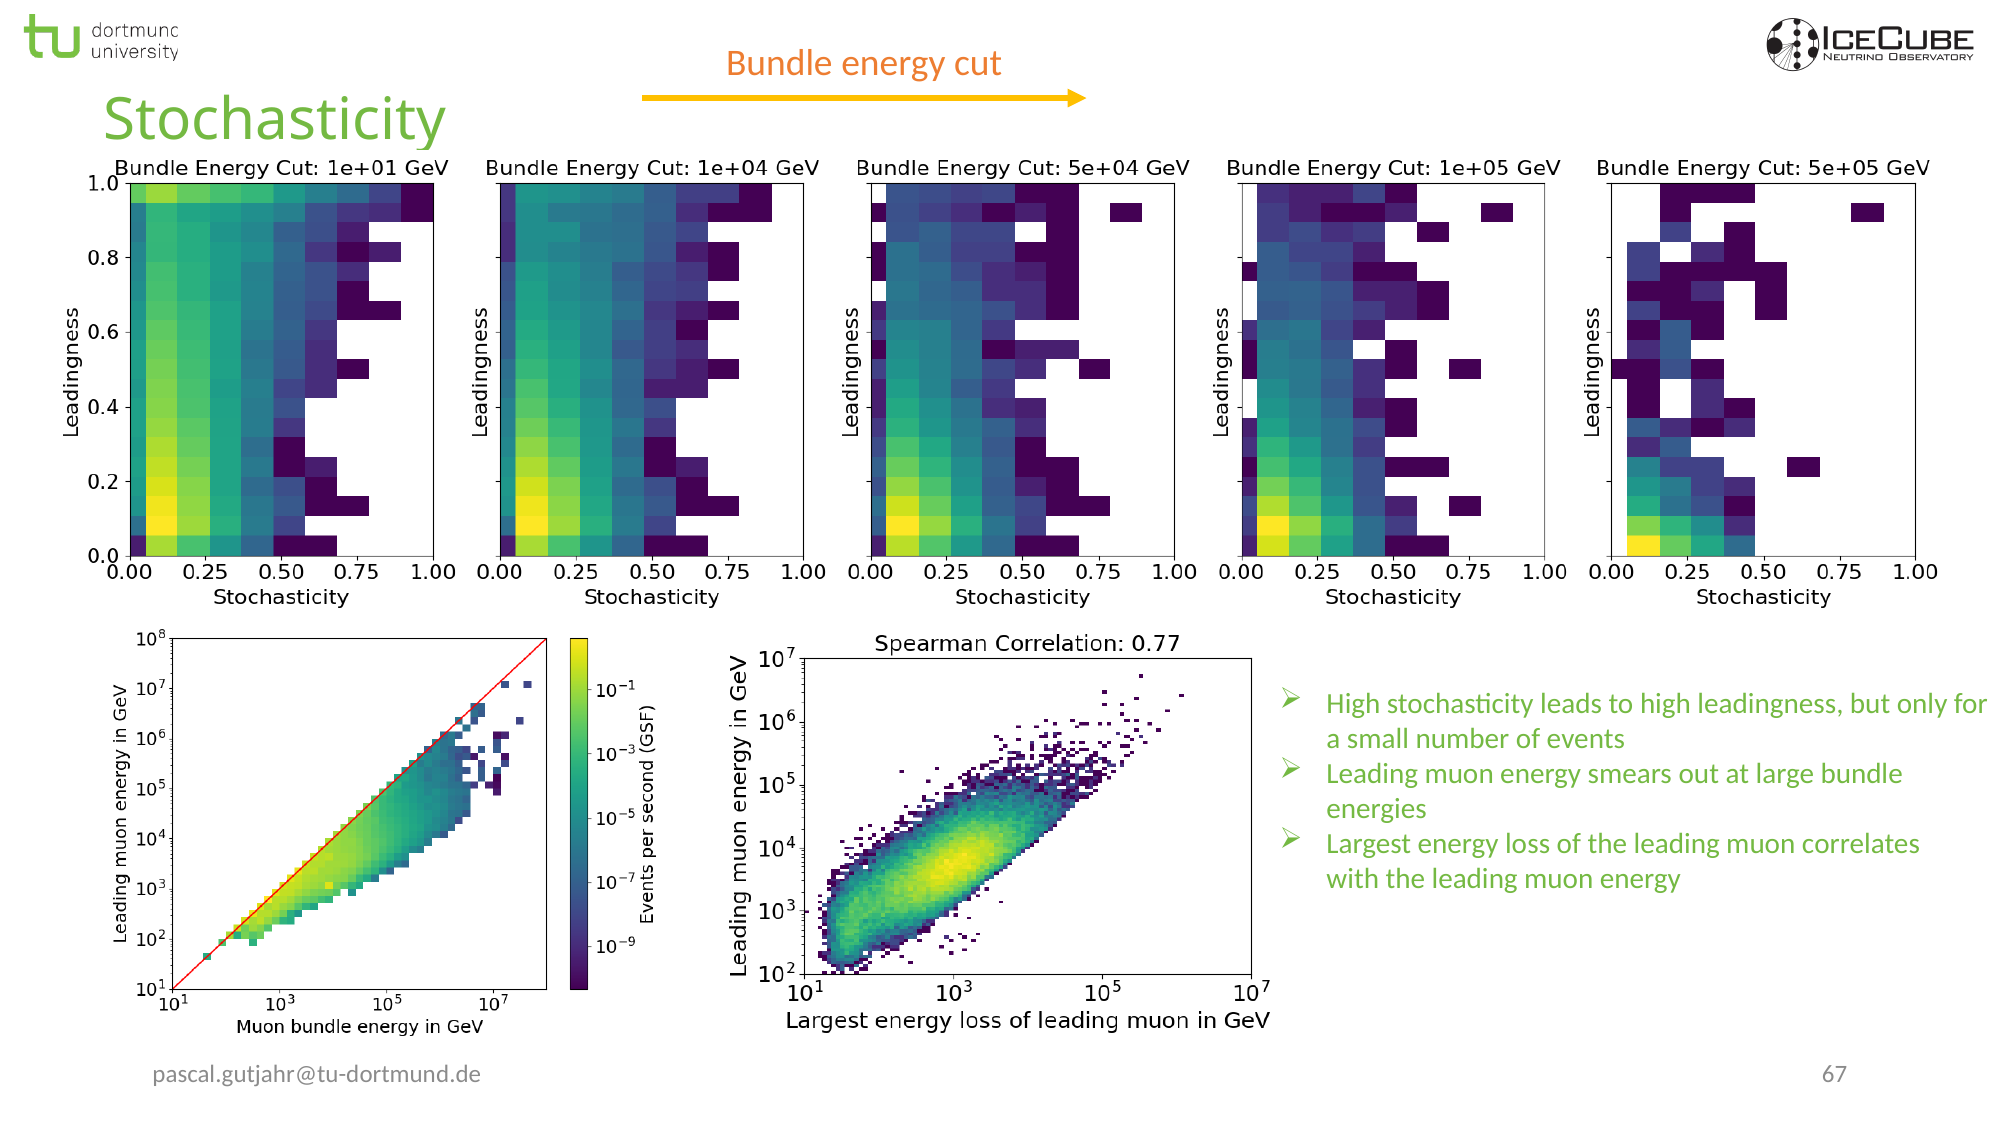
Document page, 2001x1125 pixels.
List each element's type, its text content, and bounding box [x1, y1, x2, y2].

text_box High stochasticity leads to high leadingness, but only for a small number of events Leading muon energy smears out at large bundle energies Largest energy loss of the leading muon correlates with the leading muon energy [1279, 676, 2000, 902]
picture [52, 150, 1948, 618]
slide_number pascal.gutjahr@tu-dortmund.de [137, 1043, 588, 1103]
text_box Bundle energy cut [711, 30, 1018, 91]
picture [106, 623, 663, 1043]
picture [721, 625, 1279, 1041]
slide_number 67 [1412, 1042, 1863, 1103]
title Stochasticity [88, 59, 1977, 182]
